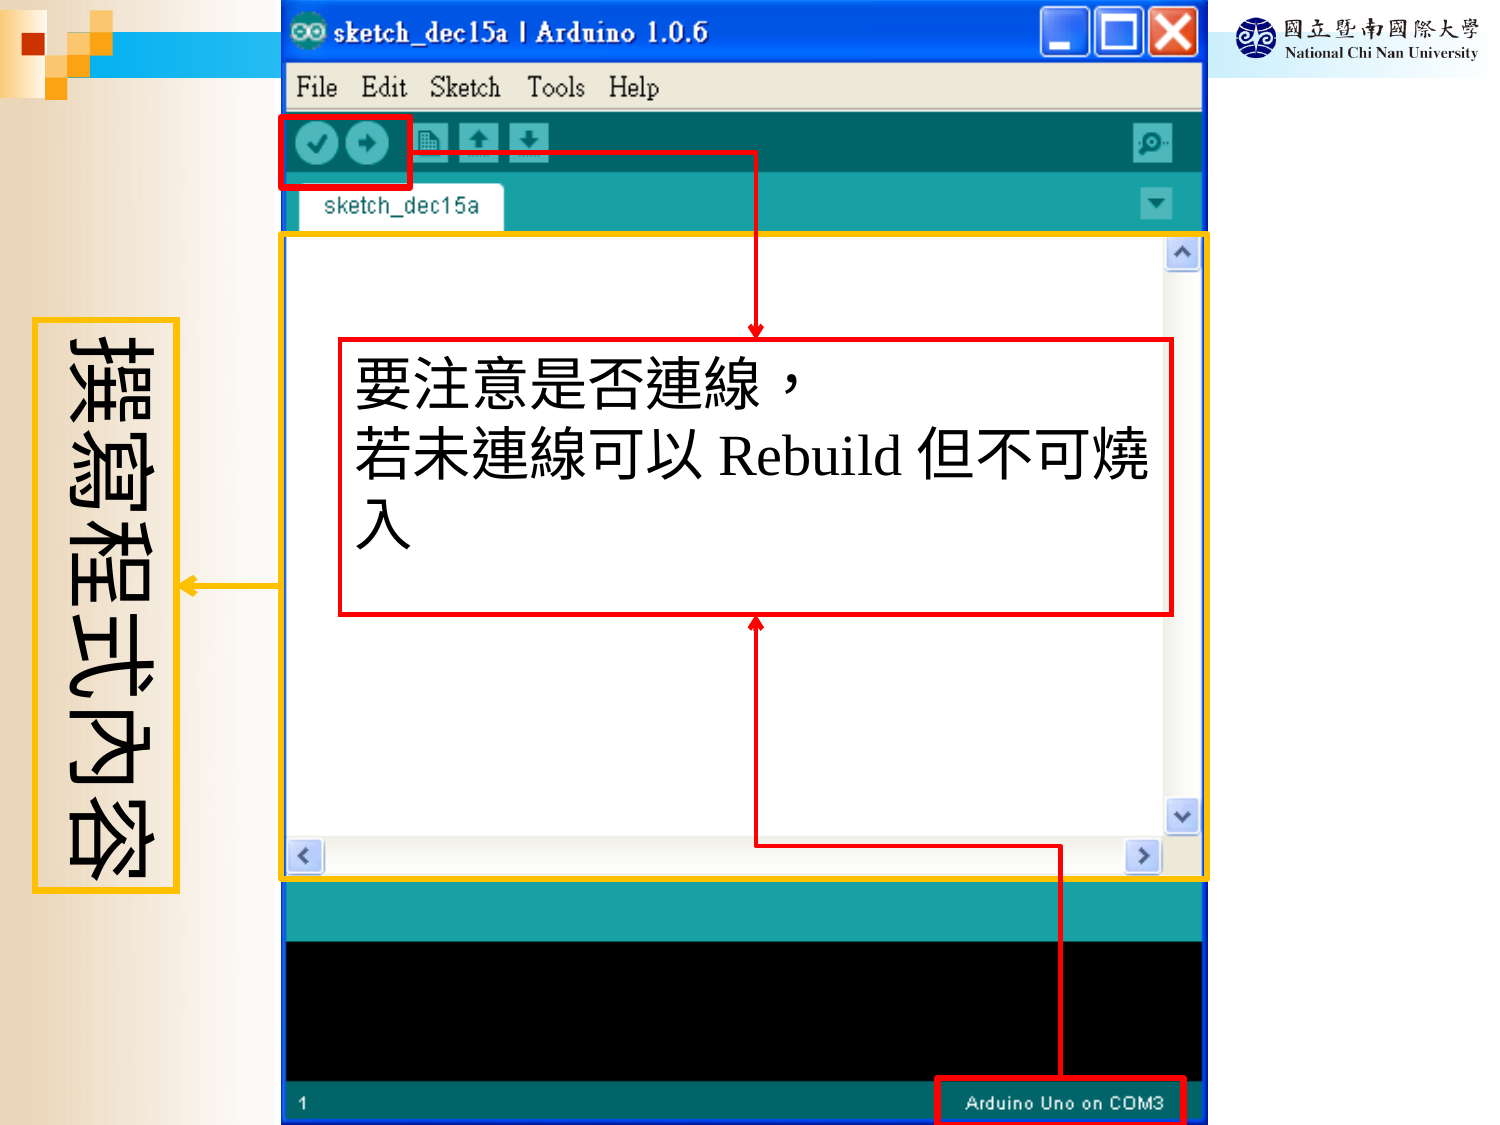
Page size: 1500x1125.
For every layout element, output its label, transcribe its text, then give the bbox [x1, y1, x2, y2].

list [281, 0, 1208, 1125]
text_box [409, 152, 757, 341]
picture [1234, 10, 1485, 67]
text_box 撰寫程式內容 [35, 320, 177, 891]
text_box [675, 692, 1142, 998]
